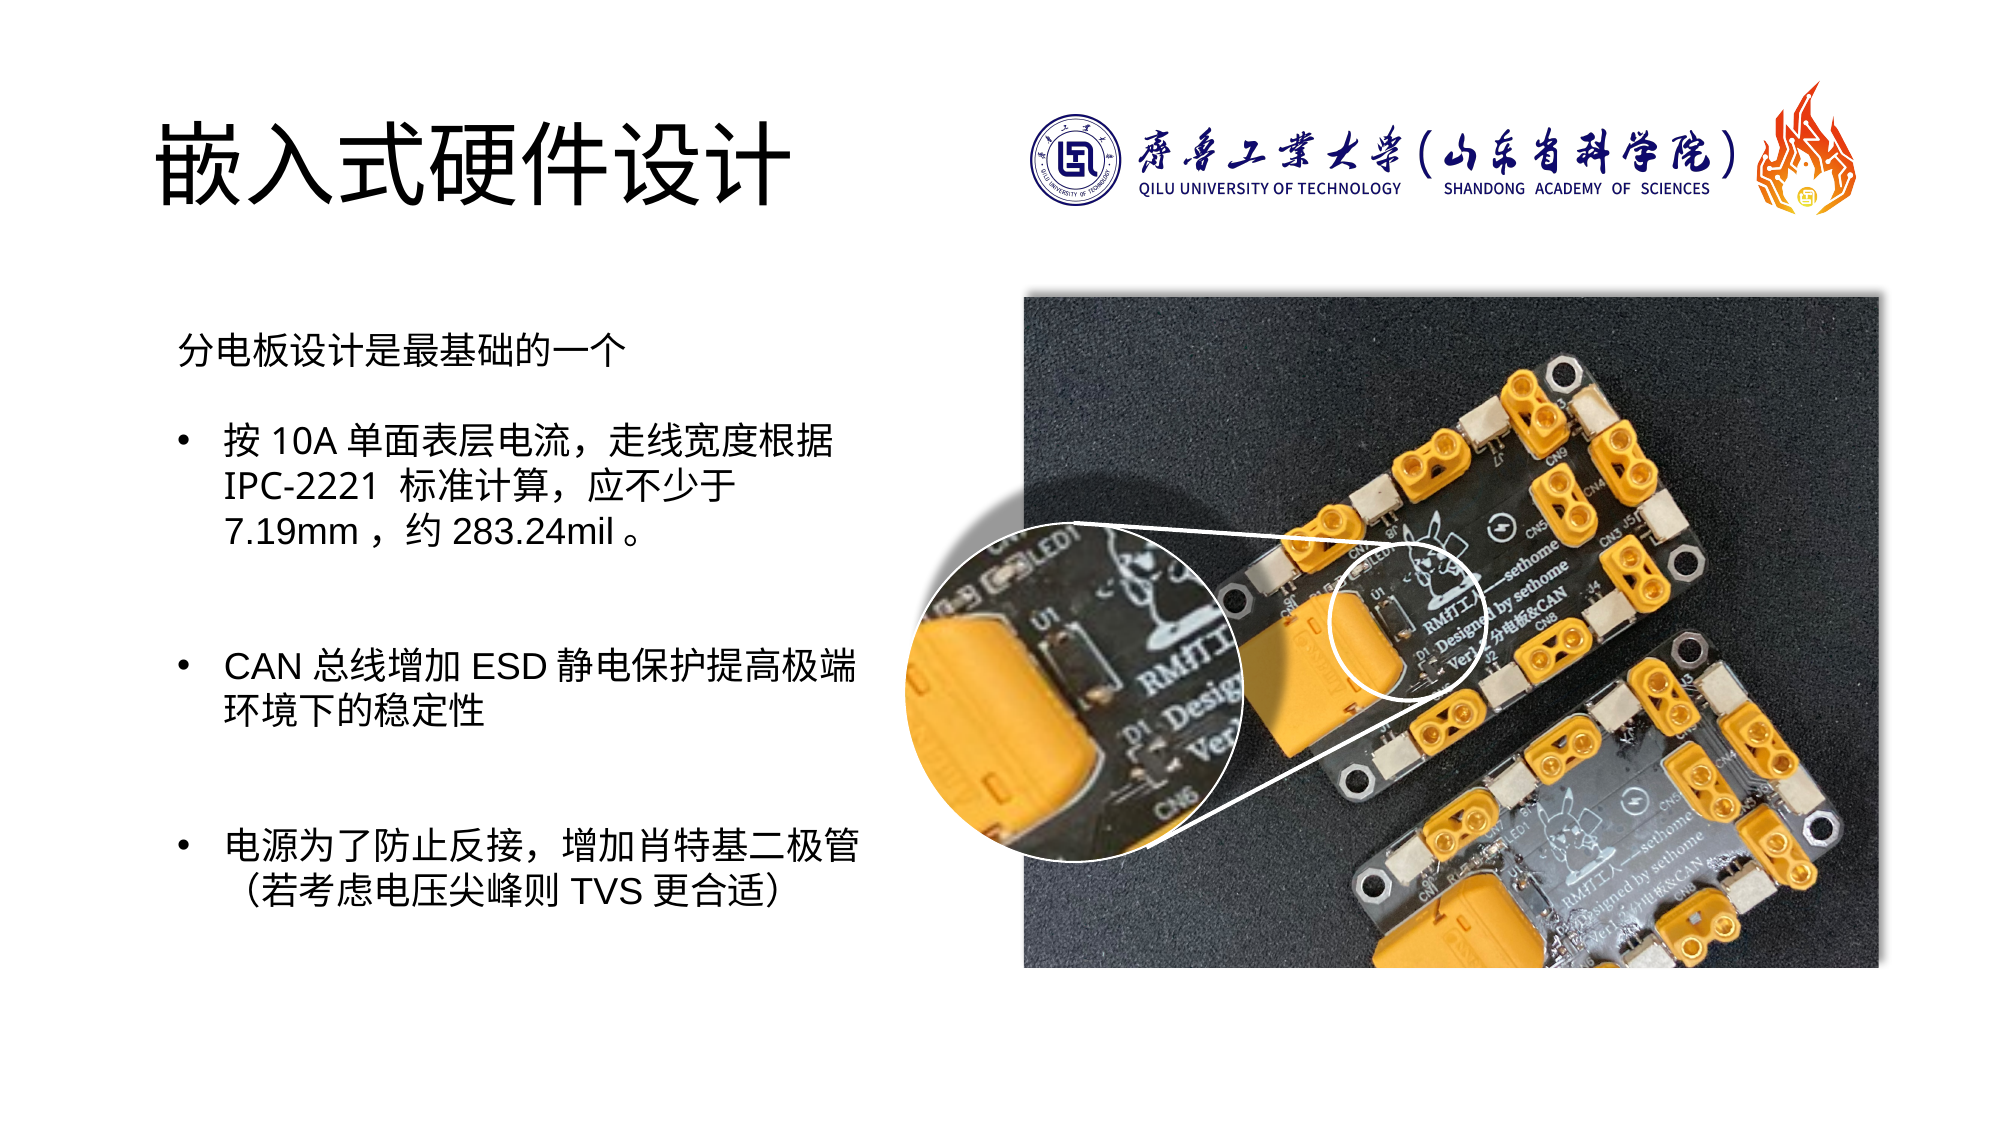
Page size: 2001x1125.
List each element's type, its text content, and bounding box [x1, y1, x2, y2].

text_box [1073, 522, 1392, 545]
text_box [1146, 692, 1442, 848]
picture [1030, 80, 1879, 225]
title 嵌入式硬件设计 [137, 59, 1863, 278]
text_box [903, 529, 1023, 856]
text_box 分电板设计是最基础的一个 按10A单面表层电流，走线宽度根据IPC-2221 标准计算，应不少于7.19mm，约283.24mil。 CAN总线增加ESD静电保护提高极端环境下的稳定性 电源为了防止反接，增加肖特基二极管（若考虑电压尖峰则TVS更合适） [162, 319, 877, 965]
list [1023, 297, 1879, 968]
